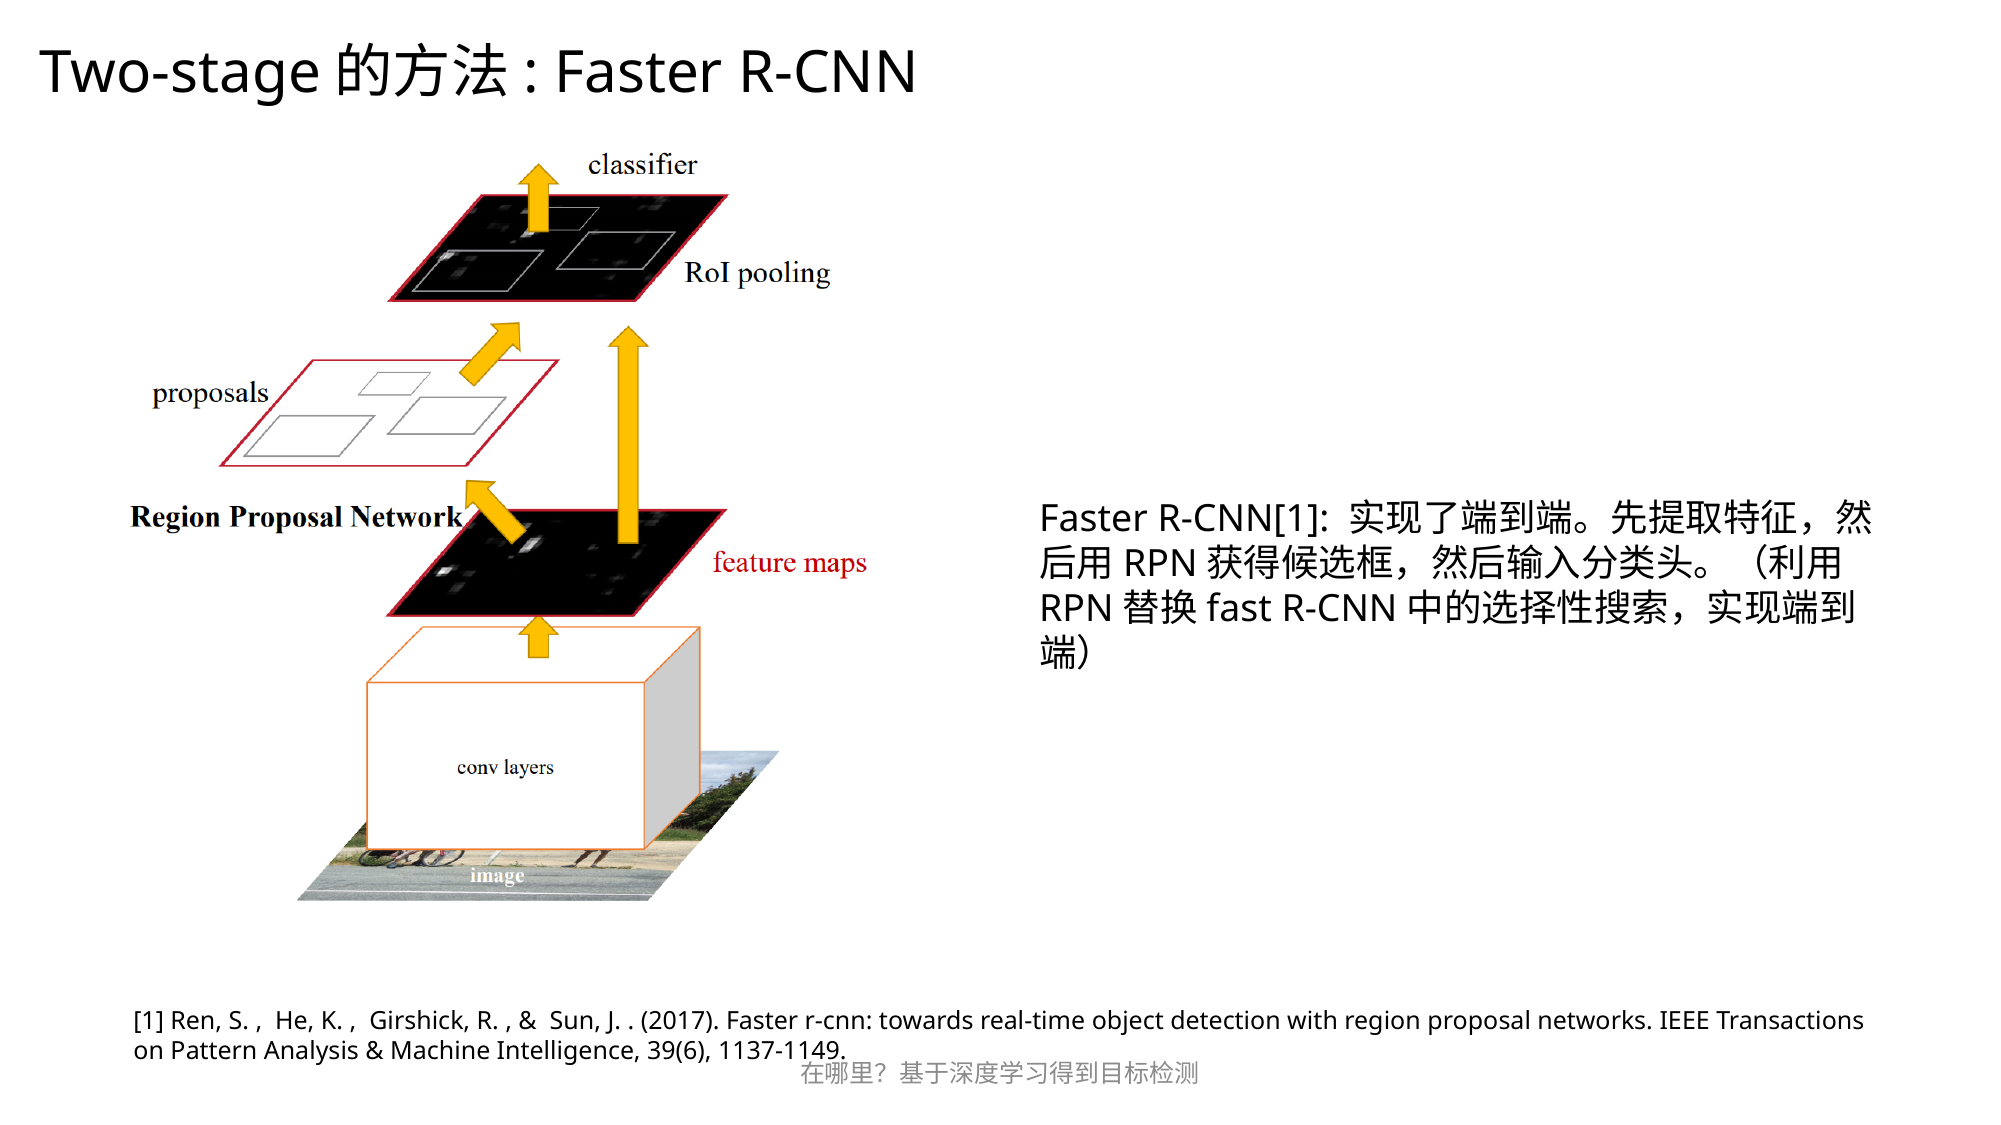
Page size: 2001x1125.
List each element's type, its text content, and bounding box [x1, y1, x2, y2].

picture [118, 137, 879, 916]
footer 在哪里？基于深度学习得到目标检测 [662, 1072, 1338, 1103]
text_box Faster R-CNN[1]: 实现了端到端。先提取特征，然后用RPN获得候选框，然后输入分类头。（利用RPN替换fast R-CNN中的选择性搜索，实现端到端） [1024, 486, 1906, 682]
text_box Two-stage的方法: Faster R-CNN [24, 27, 934, 112]
text_box [1] Ren, S. , He, K. , Girshick, R. , & Sun, J. . (2017). Faster r-cnn: towards real-time object detection with region proposal networks. IEEE Transactions on Pattern Analysis & Machine Intelligence, 39(6), 1137-1149. [118, 997, 1906, 1072]
